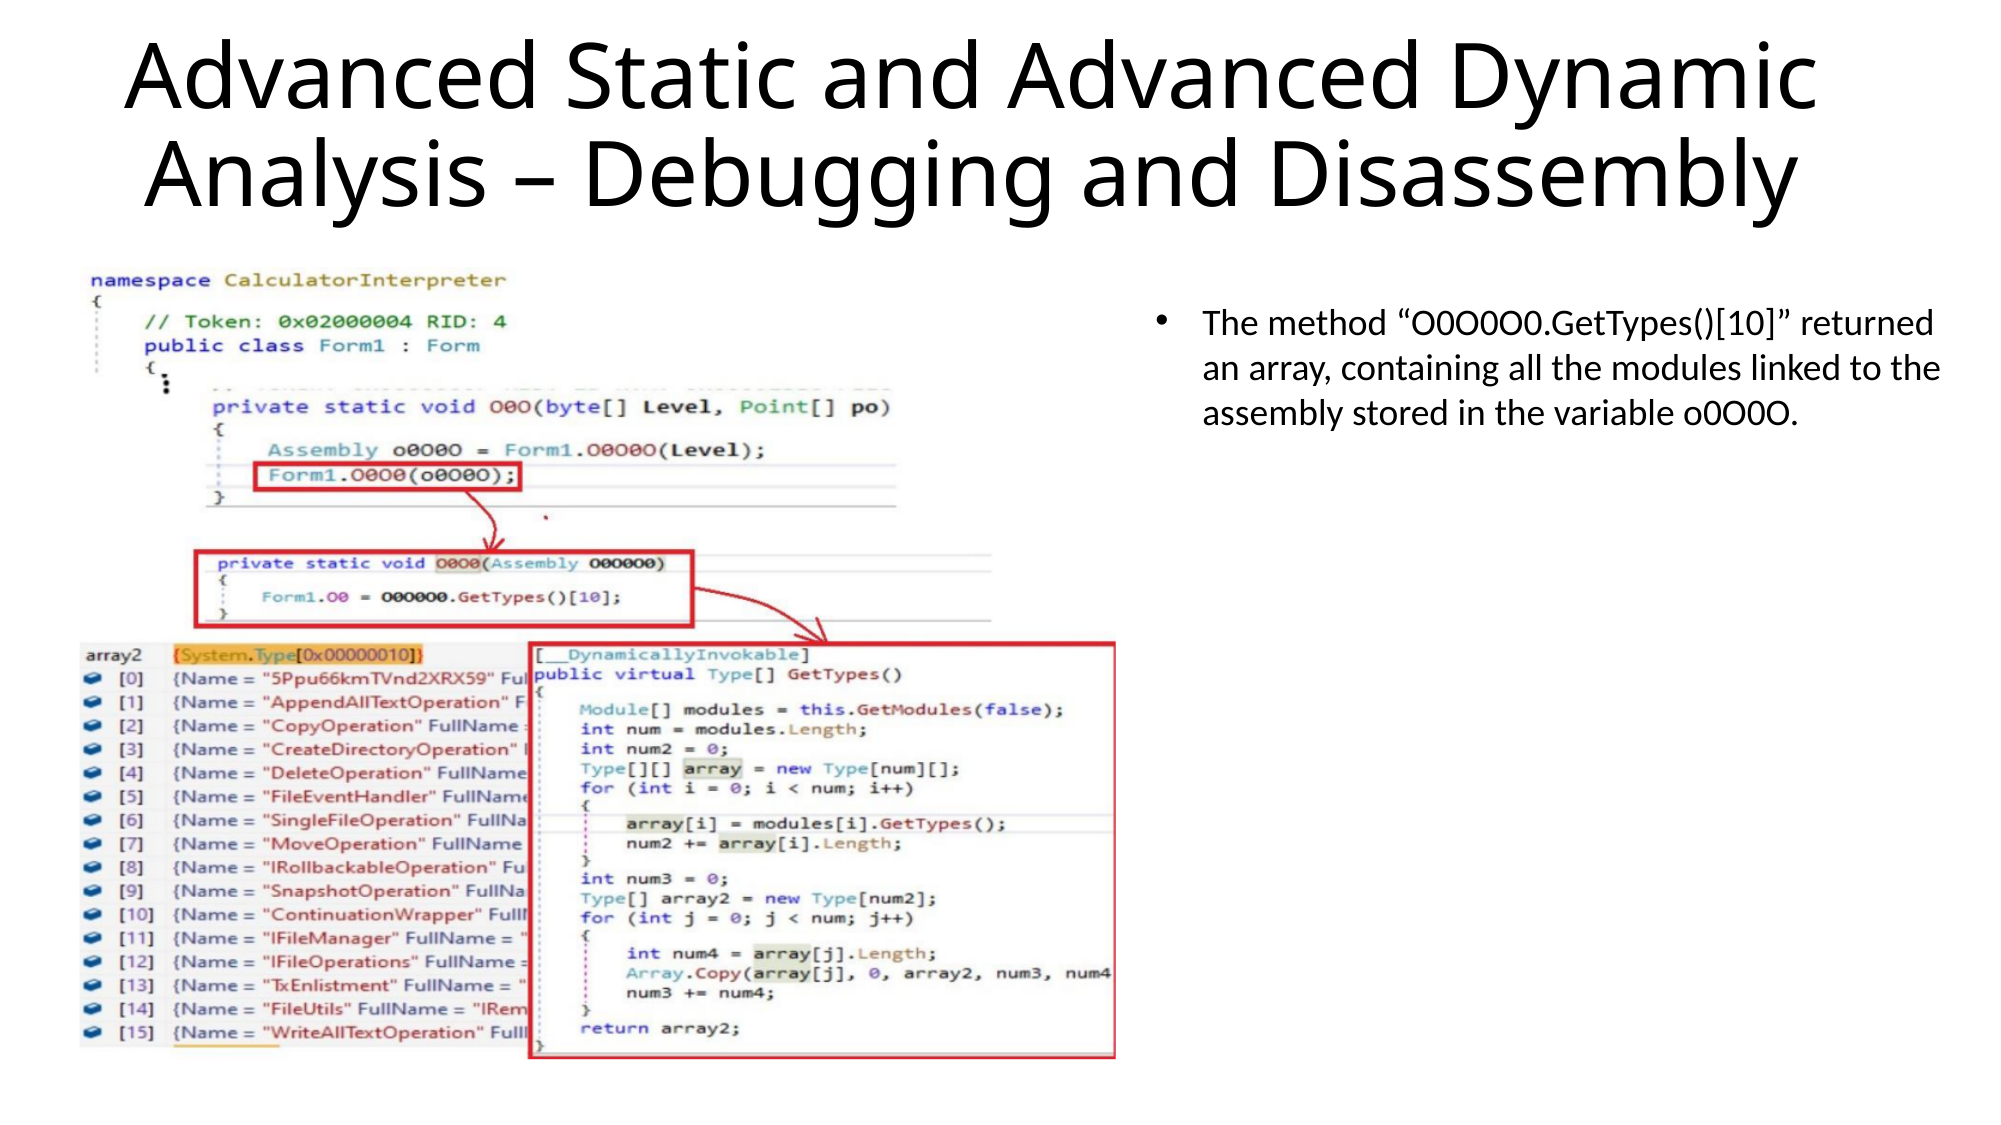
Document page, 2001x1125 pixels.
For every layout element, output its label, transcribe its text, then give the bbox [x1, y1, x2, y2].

text_box The method “O0O0O0.GetTypes()[10]” returned an array, containing all the modules linked to the assembly stored in the variable o0O0O. [1141, 290, 1977, 485]
title Advanced Static and Advanced Dynamic Analysis – Debugging and Disassembly [65, 21, 1880, 235]
picture [51, 258, 1141, 1065]
